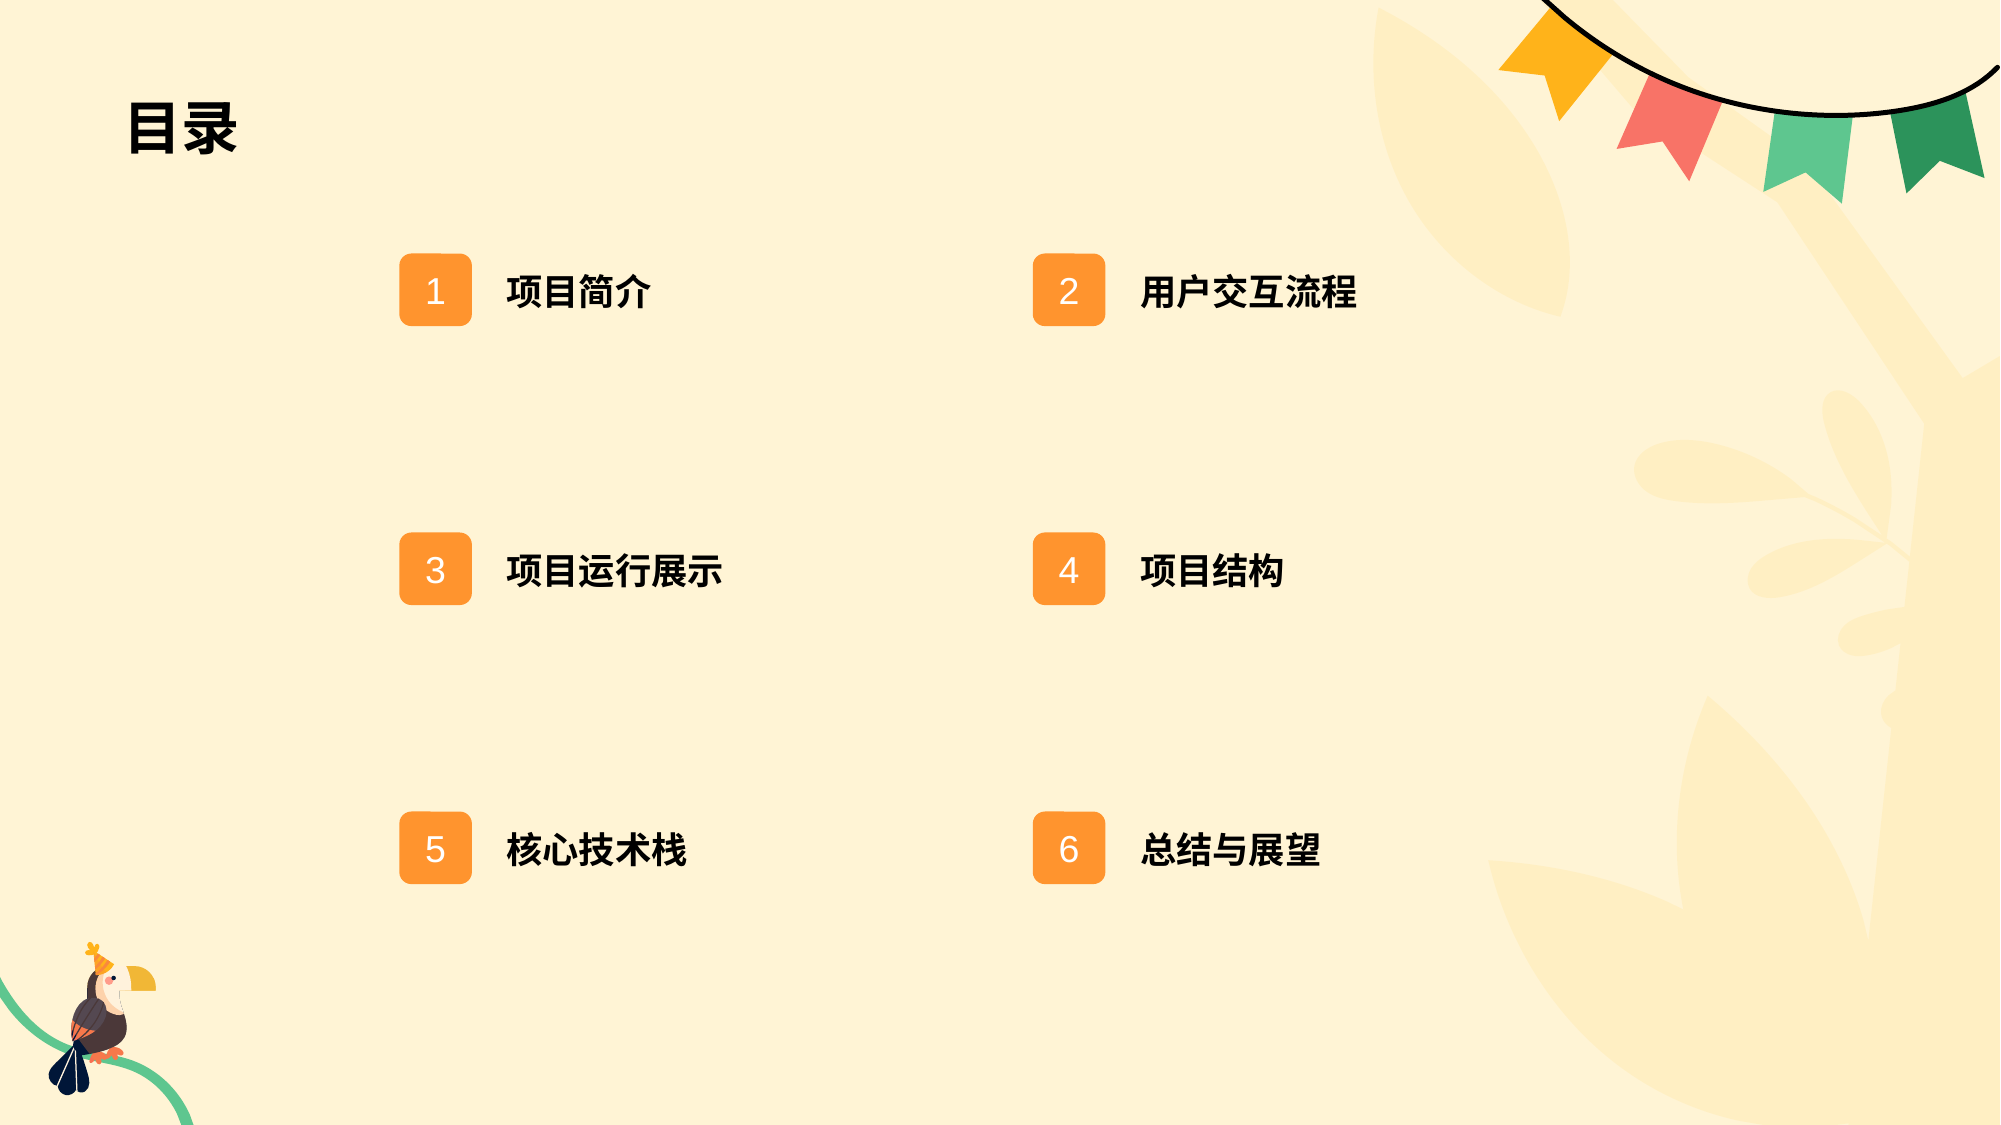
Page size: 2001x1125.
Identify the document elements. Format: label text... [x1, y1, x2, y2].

title 目录 [108, 21, 1890, 169]
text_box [399, 252, 1601, 1056]
